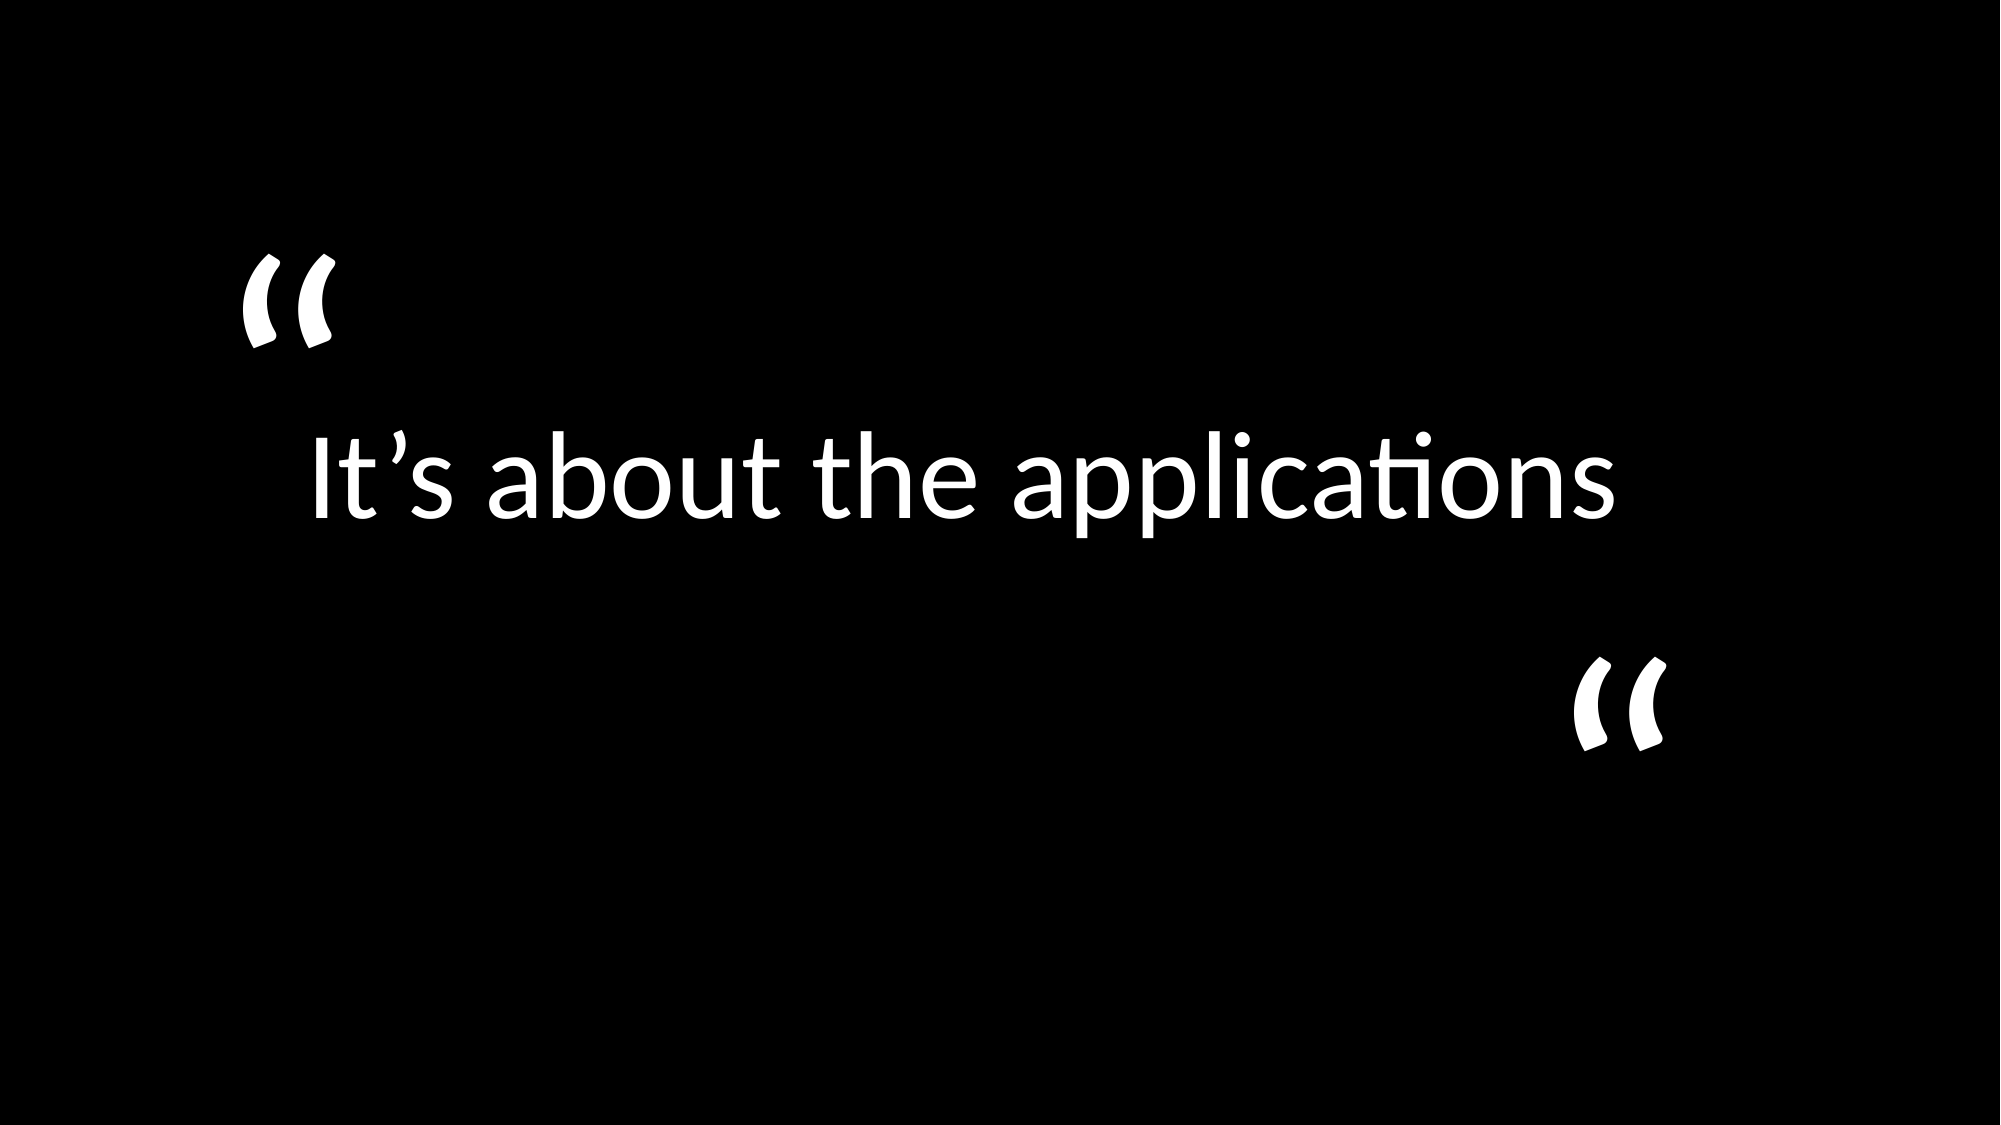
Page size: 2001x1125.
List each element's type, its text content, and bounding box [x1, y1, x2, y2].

text_box “ [1527, 552, 1703, 983]
text_box “ [197, 149, 372, 580]
text_box It’s about the applications [291, 386, 1635, 551]
